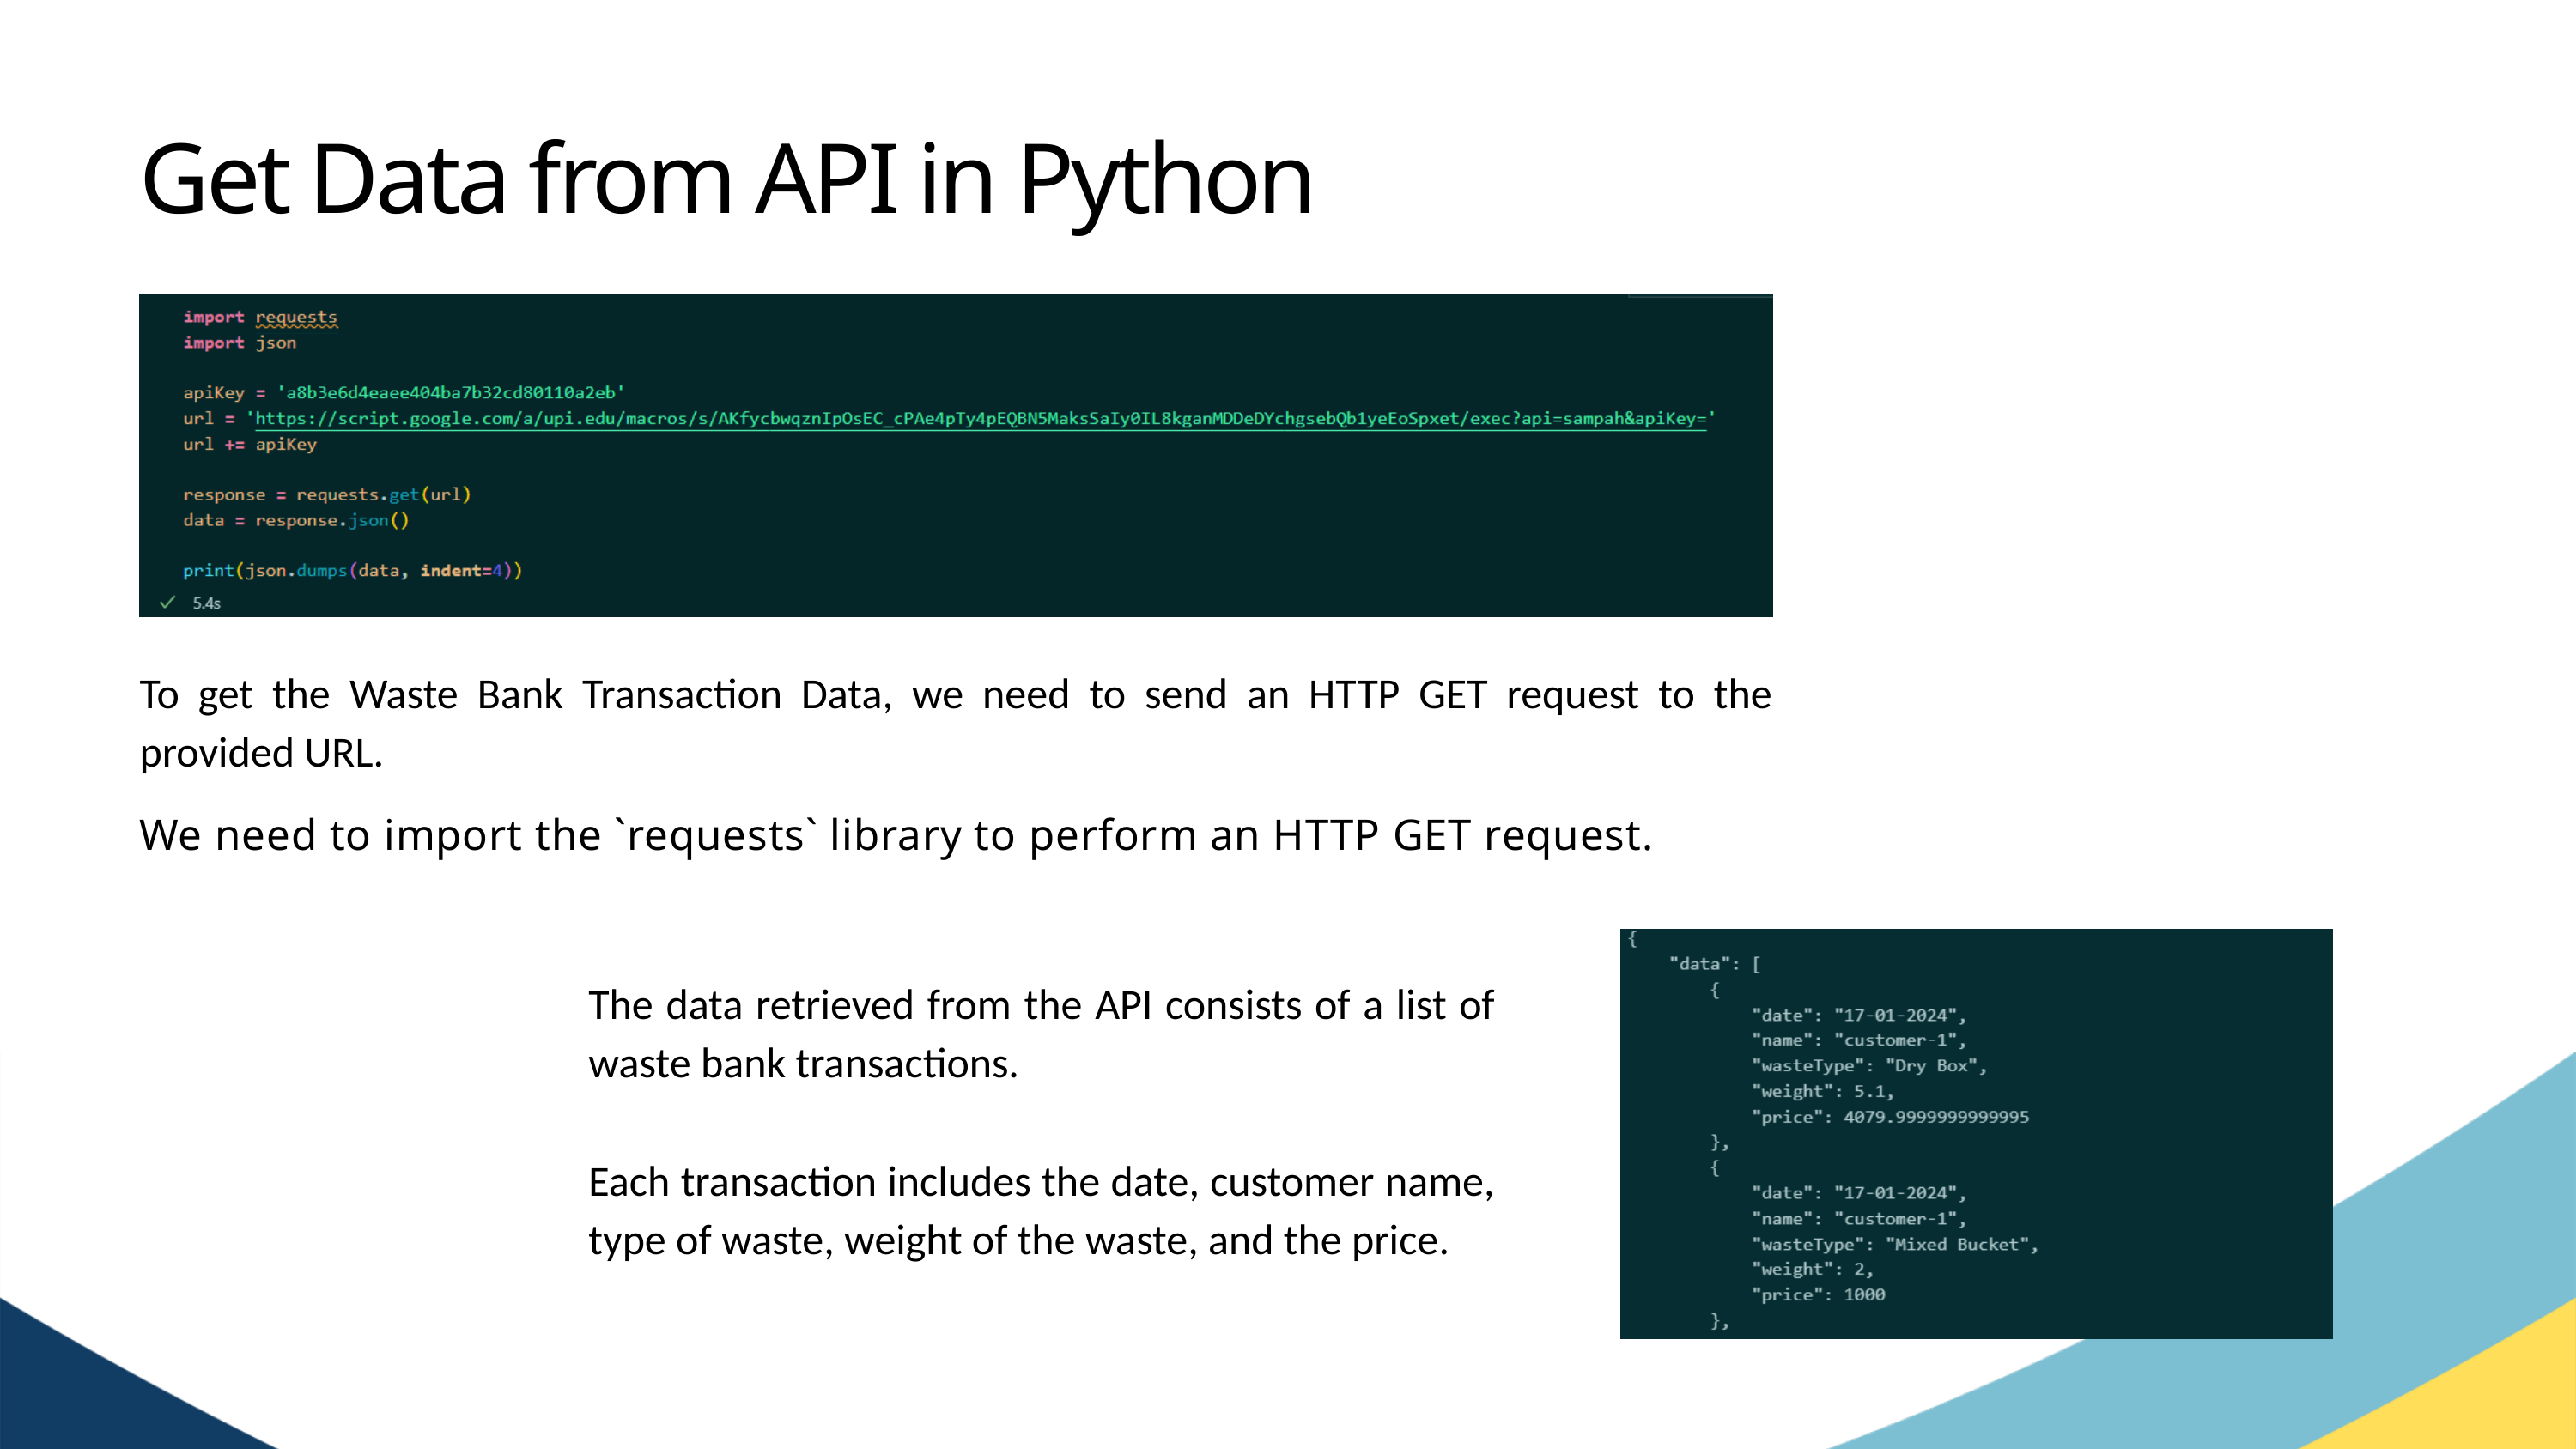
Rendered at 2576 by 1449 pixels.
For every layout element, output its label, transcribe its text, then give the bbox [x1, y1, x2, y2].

picture [139, 294, 1774, 618]
picture [1620, 929, 2333, 1339]
text_box To get the Waste Bank Transaction Data, we need to send an HTTP GET request to the provided URL. [139, 658, 1773, 776]
text_box The data retrieved from the API consists of a list of waste bank transactions. Each transaction includes the date, customer name, type of waste, weight of the waste, and the price. [588, 968, 1496, 1264]
text_box Get Data from API in Python [139, 73, 1471, 233]
text_box We need to import the `requests` library to perform an HTTP GET request. [139, 799, 1803, 858]
text_box [0, 1052, 2576, 1449]
